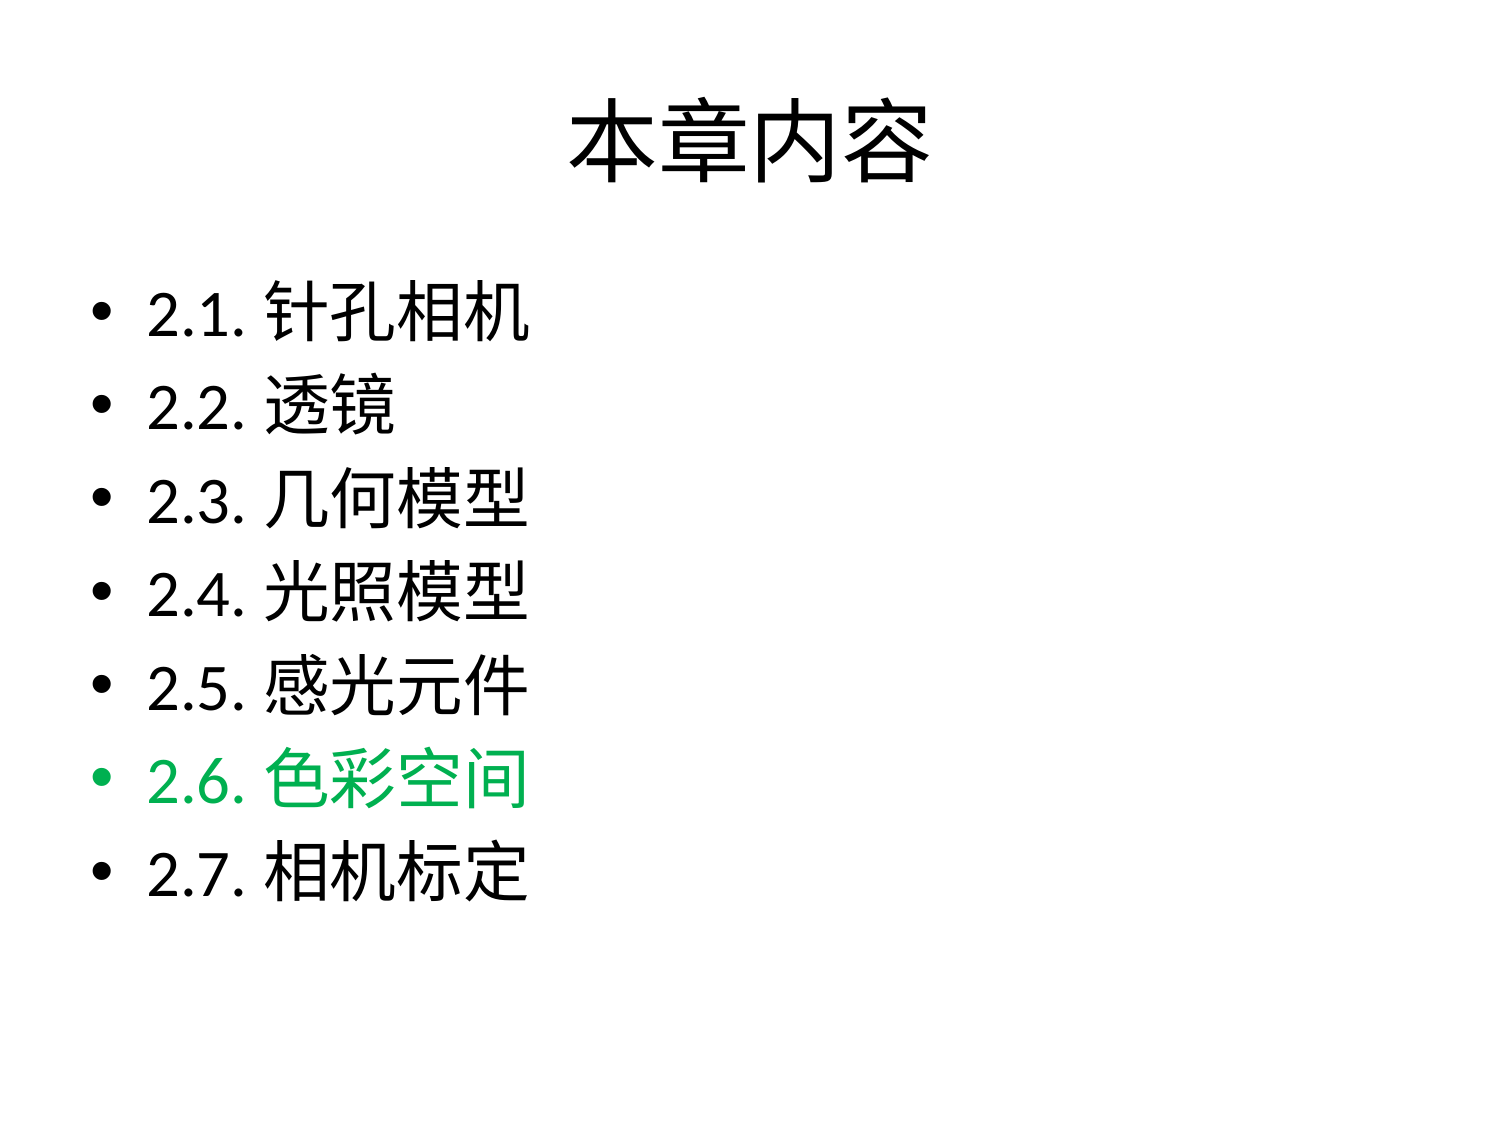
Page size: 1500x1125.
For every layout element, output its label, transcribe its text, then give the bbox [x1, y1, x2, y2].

list 2.1.针孔相机 2.2.透镜 2.3.几何模型 2.4.光照模型 2.5.感光元件 2.6.色彩空间 2.7.相机标定 [75, 262, 1425, 1005]
title 本章内容 [75, 45, 1425, 233]
